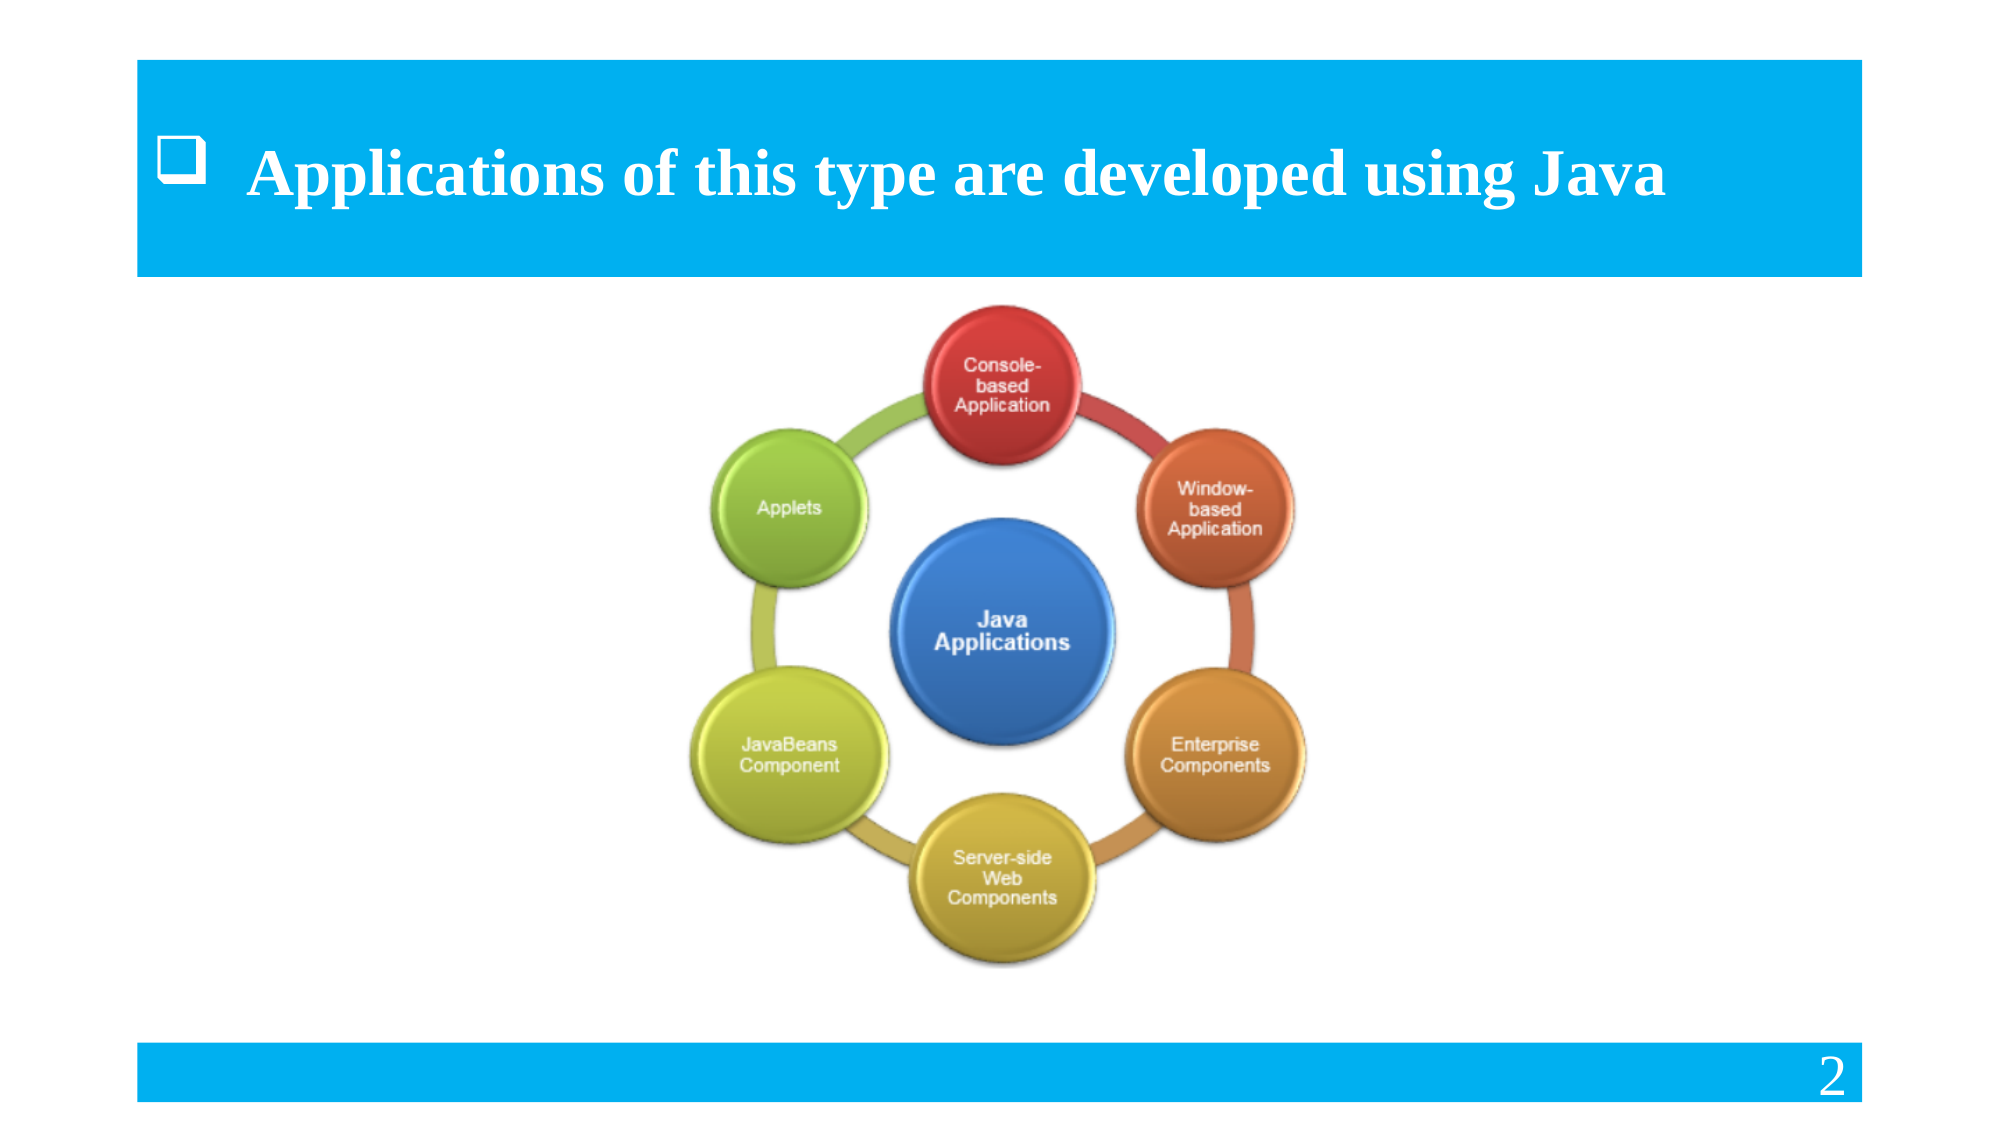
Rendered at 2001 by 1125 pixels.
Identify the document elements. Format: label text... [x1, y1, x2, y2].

text_box Applications of this type are developed using Java [137, 59, 1863, 276]
picture [645, 284, 1354, 991]
text_box [137, 276, 1863, 991]
text_box 2 [137, 1042, 1863, 1103]
